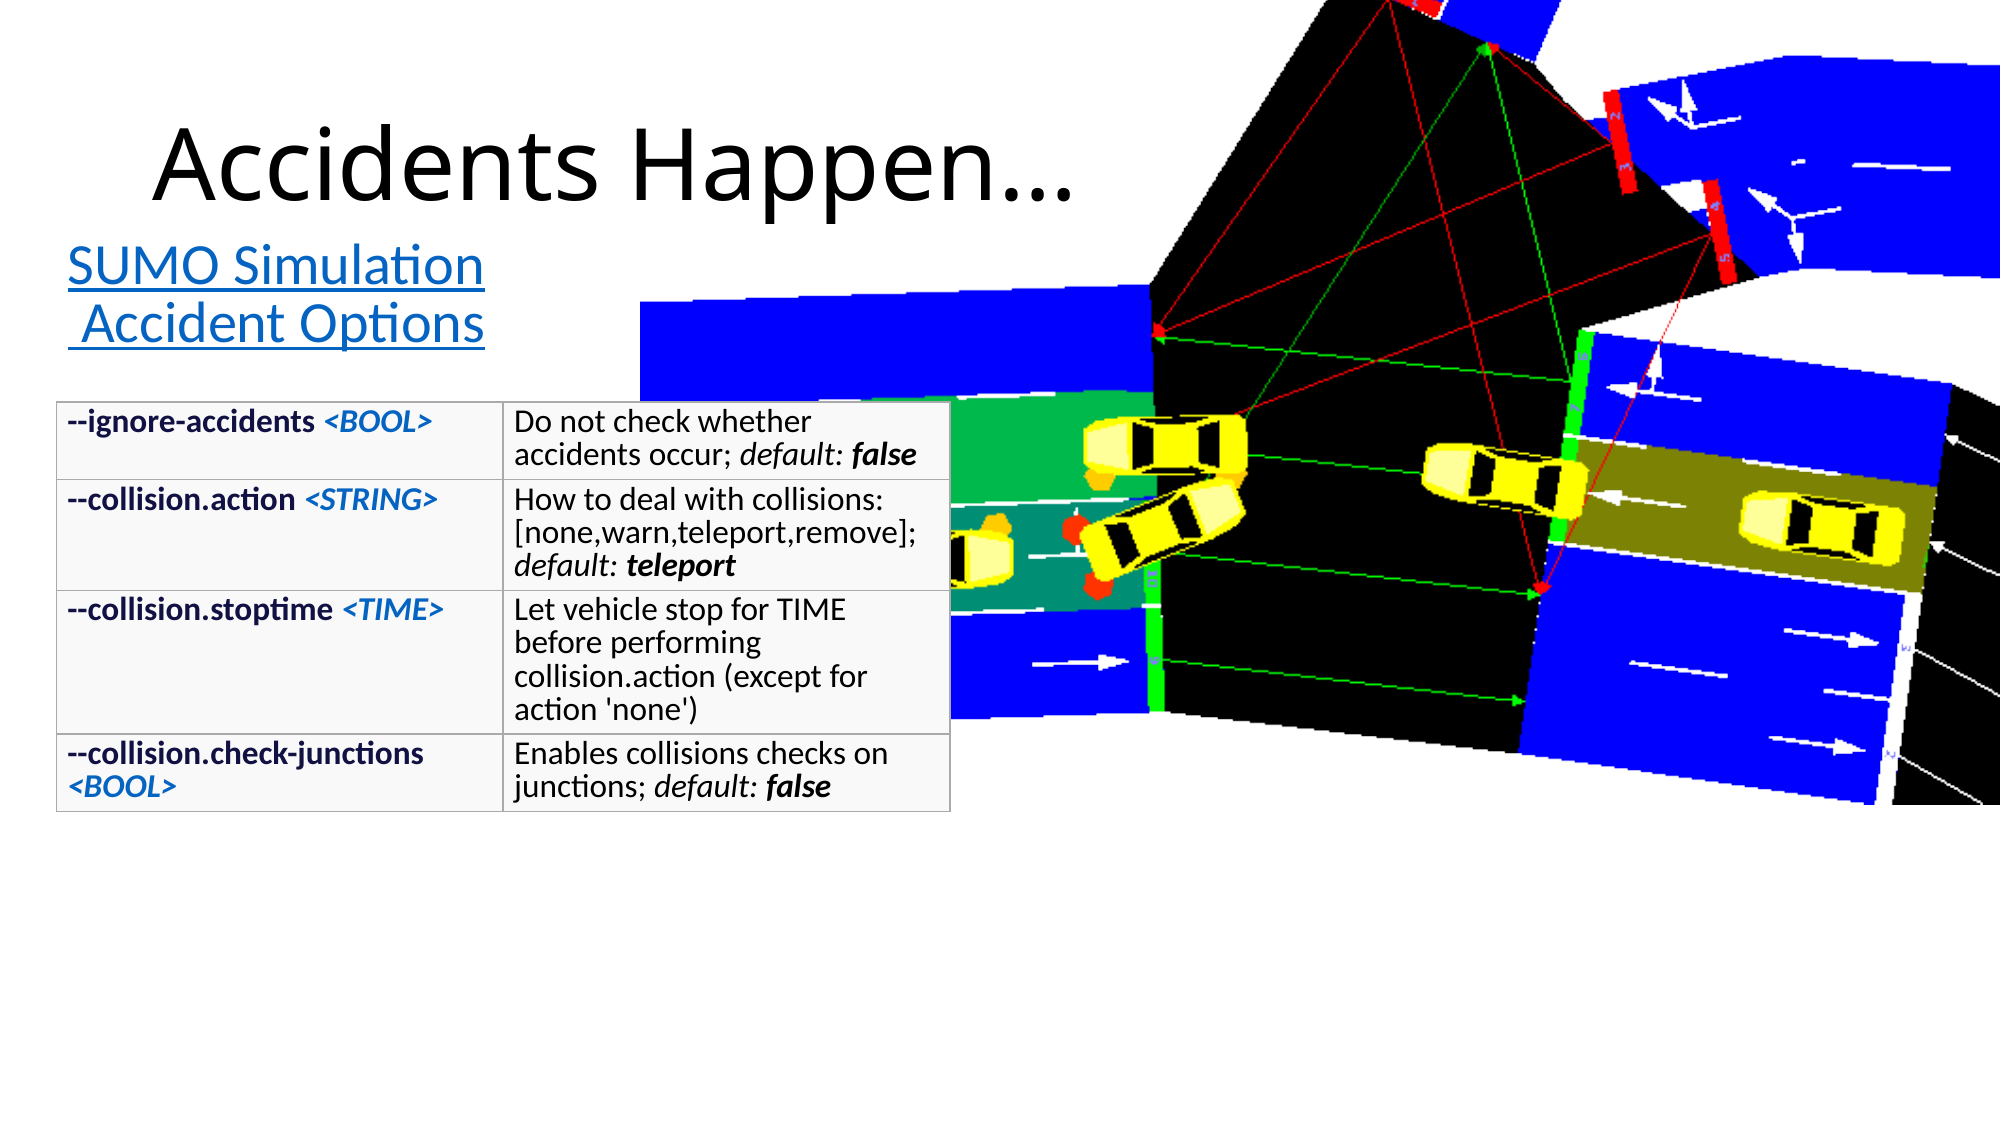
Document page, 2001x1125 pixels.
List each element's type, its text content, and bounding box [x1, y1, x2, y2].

title Accidents Happen… [137, 59, 640, 278]
table_header Do not check whether accidents occur; default: false [504, 403, 640, 479]
text_box SUMO Simulation Accident Options [53, 218, 504, 304]
table_cell Enables collisions checks on junctions; default: false [504, 735, 949, 811]
table_cell How to deal with collisions: [none,warn,teleport,remove]; default: teleport [504, 480, 640, 590]
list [640, 0, 2000, 805]
table_cell --collision.action <STRING> [57, 480, 502, 590]
table_cell Let vehicle stop for TIME before performing collision.action (except for action 'none') [504, 591, 640, 733]
table_header --ignore-accidents <BOOL> [57, 403, 502, 479]
table_cell --collision.stoptime <TIME> [57, 591, 502, 733]
table_cell --collision.check-junctions <BOOL> [57, 735, 502, 811]
